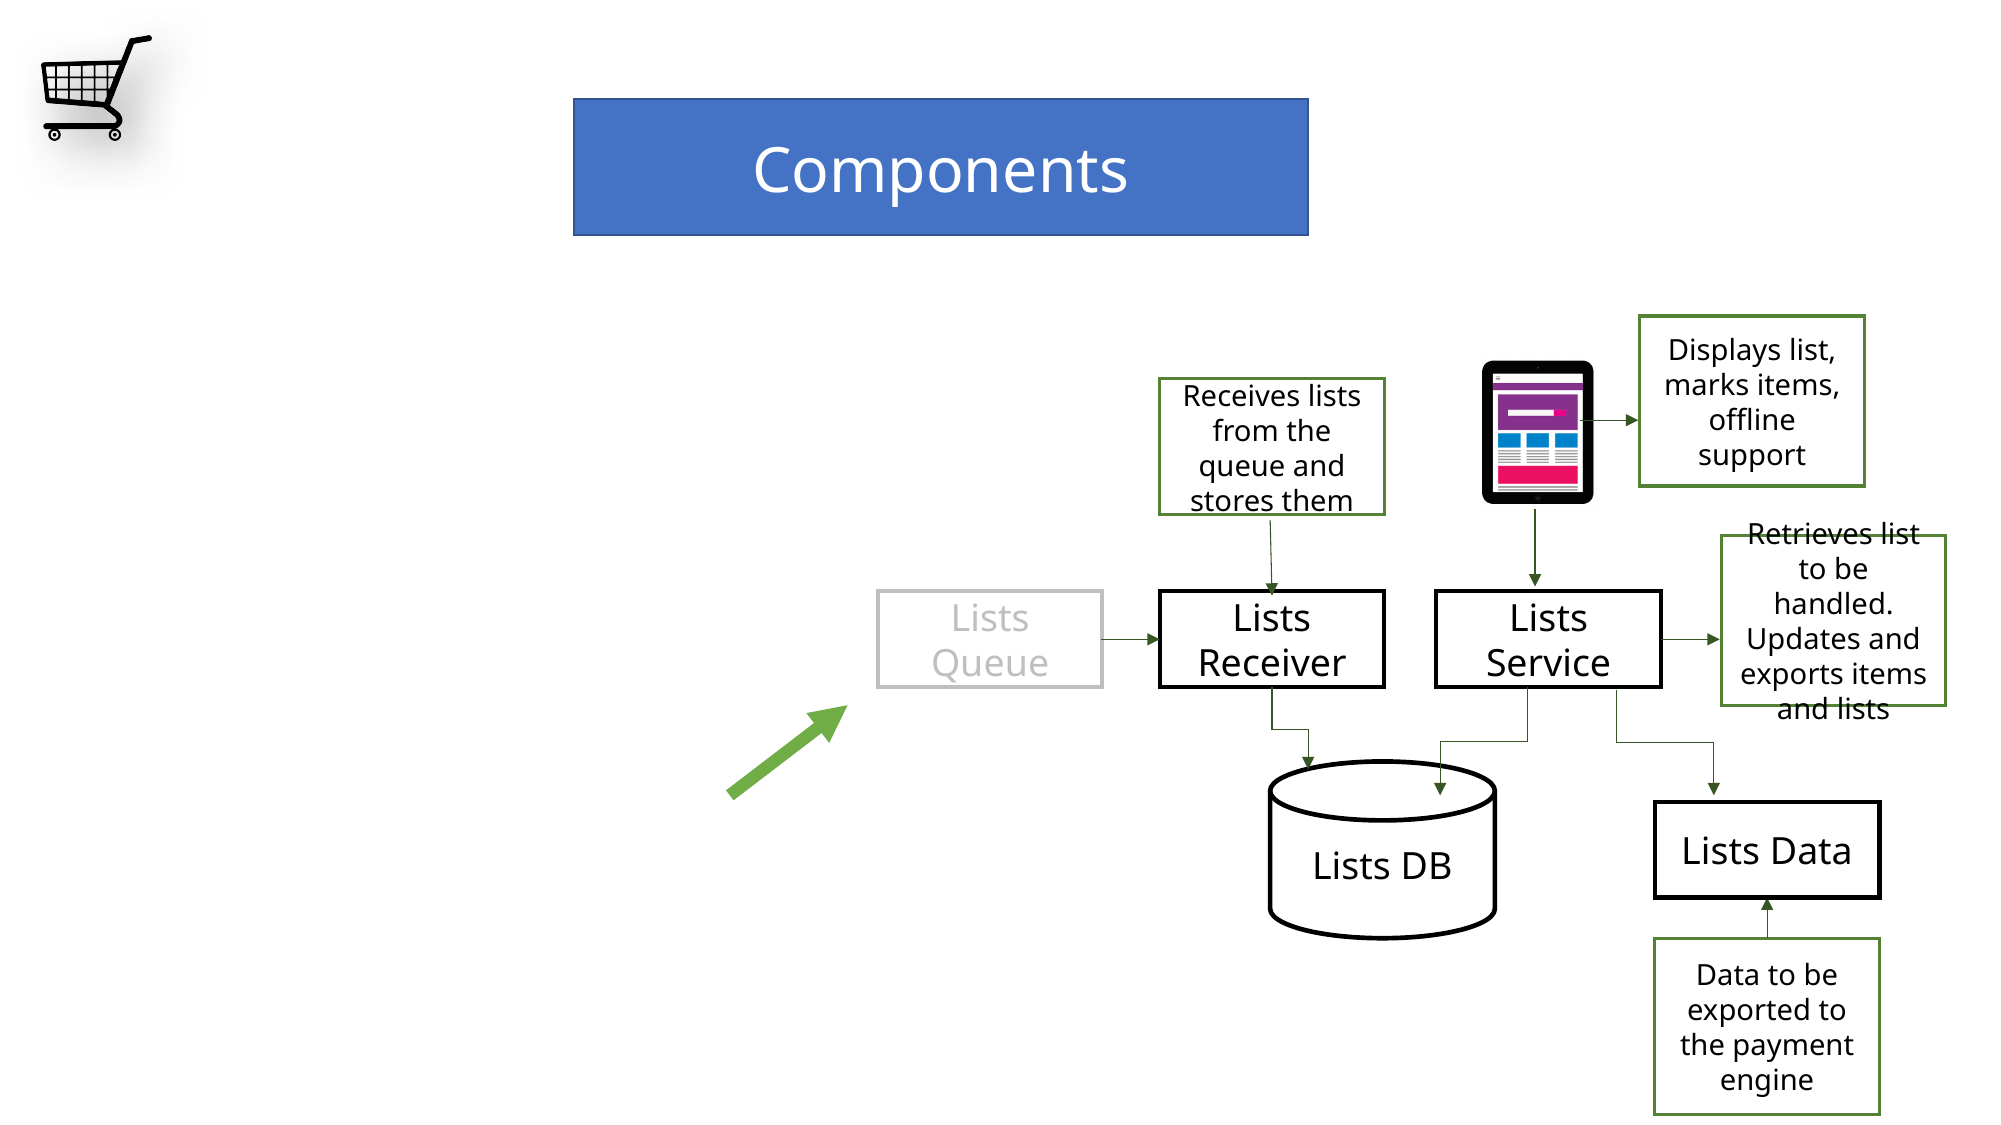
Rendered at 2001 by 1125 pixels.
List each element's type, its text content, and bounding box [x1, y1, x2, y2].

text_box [729, 705, 848, 796]
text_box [1612, 694, 1718, 792]
text_box Lists Queue [877, 590, 1103, 688]
text_box Retrieves list to be handled. Updates and exports items and lists [1720, 534, 1947, 706]
text_box Lists Data [1654, 801, 1880, 899]
text_box Components [573, 98, 1309, 236]
text_box Lists Receiver [1159, 590, 1385, 688]
text_box Displays list, marks items, offline support [1639, 315, 1866, 487]
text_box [1429, 697, 1538, 786]
text_box Lists Service [1435, 590, 1662, 688]
text_box Lists DB [1269, 760, 1496, 940]
text_box Receives lists from the queue and stores them [1159, 378, 1385, 516]
picture [41, 35, 152, 141]
text_box Data to be exported to the payment engine [1654, 937, 1880, 1115]
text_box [1249, 710, 1332, 747]
picture [1477, 356, 1597, 509]
